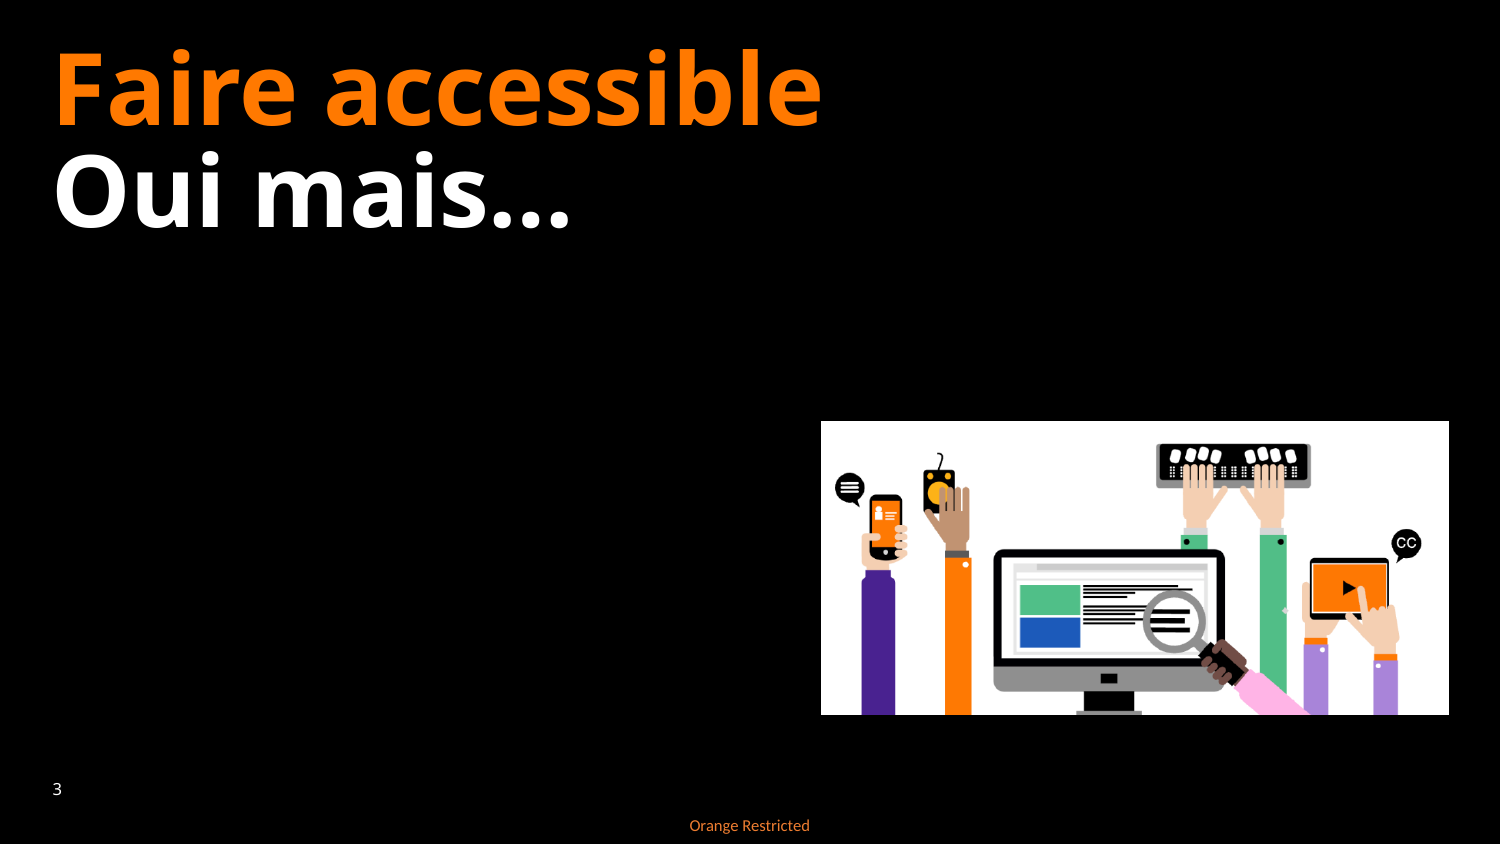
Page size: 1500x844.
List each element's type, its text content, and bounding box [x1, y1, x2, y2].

picture [821, 421, 1449, 715]
title Faire accessible Oui mais… [51, 43, 1052, 747]
